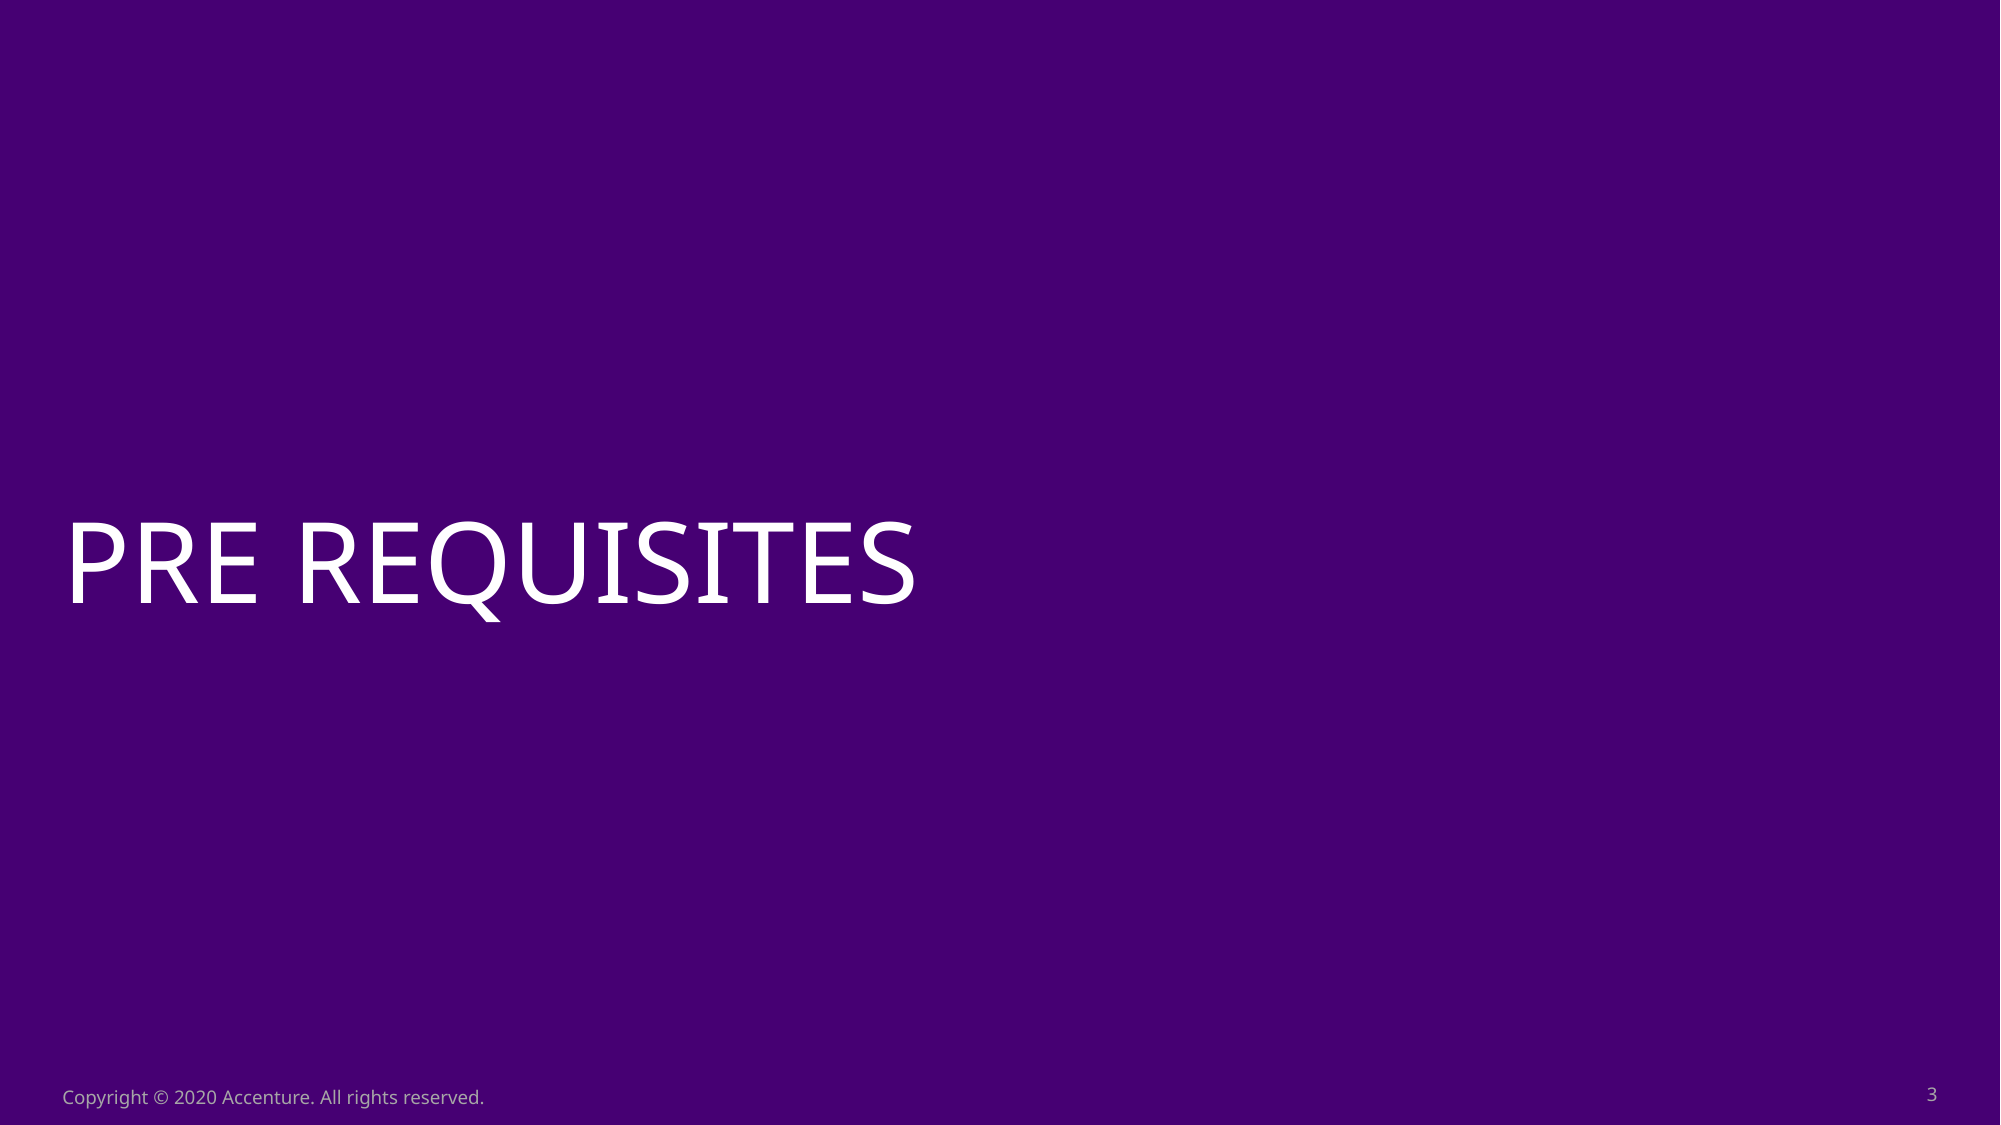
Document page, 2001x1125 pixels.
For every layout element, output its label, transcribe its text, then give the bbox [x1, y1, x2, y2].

text_box Pre requisites [62, 499, 1938, 626]
